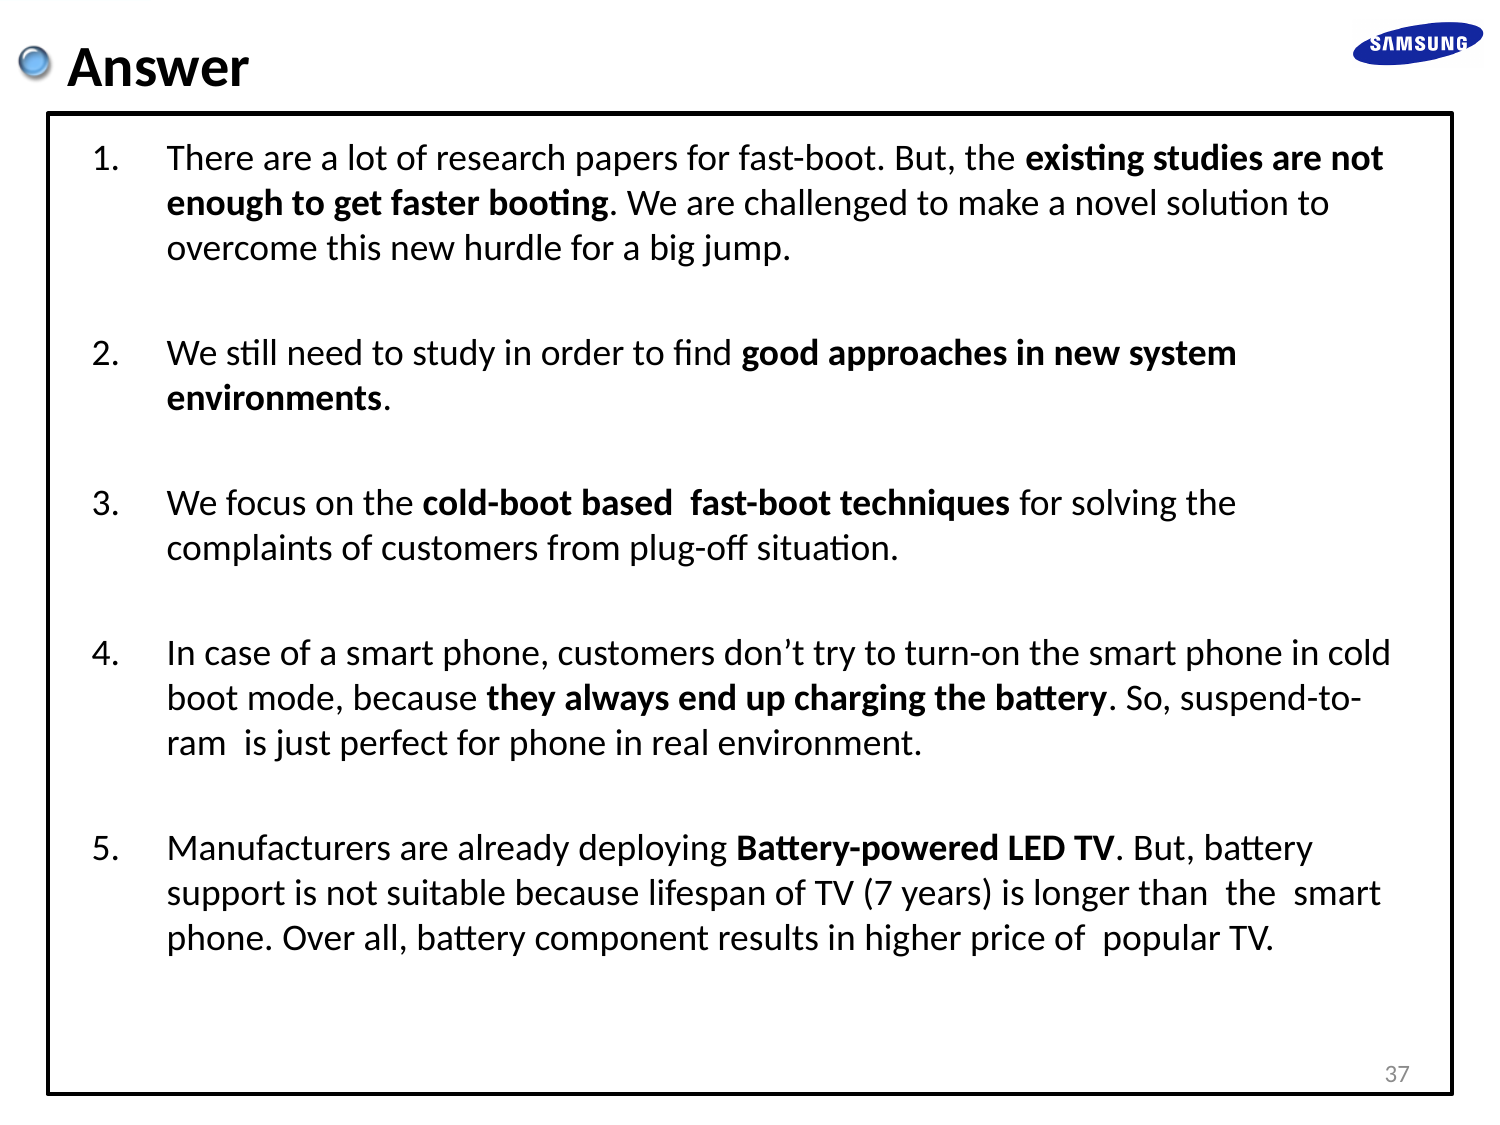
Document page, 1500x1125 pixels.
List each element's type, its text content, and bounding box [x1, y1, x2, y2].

slide_number 37 [1074, 1042, 1425, 1103]
list There are a lot of research papers for fast-boot. But, the existing studies are not enough to get faster booting. We are challenged to make a novel solution to overcome this new hurdle for a big jump. We still need to study in order to find good approaches in new system environments. We focus on the cold-boot based fast-boot techniques for solving the complaints of customers from plug-off situation. In case of a smart phone, customers don’t try to turn-on the smart phone in cold boot mode, because they always end up charging the battery. So, suspend-to-ram is just perfect for phone in real environment. Manufacturers are already deploying Battery-powered LED TV. But, battery support is not suitable because lifespan of TV (7 years) is longer than the smart phone. Over all, battery component results in higher price of popular TV. [76, 125, 1427, 1094]
picture [1352, 19, 1484, 68]
picture [14, 42, 55, 84]
text_box Answer [0, 0, 491, 97]
text_box [46, 111, 1454, 1096]
